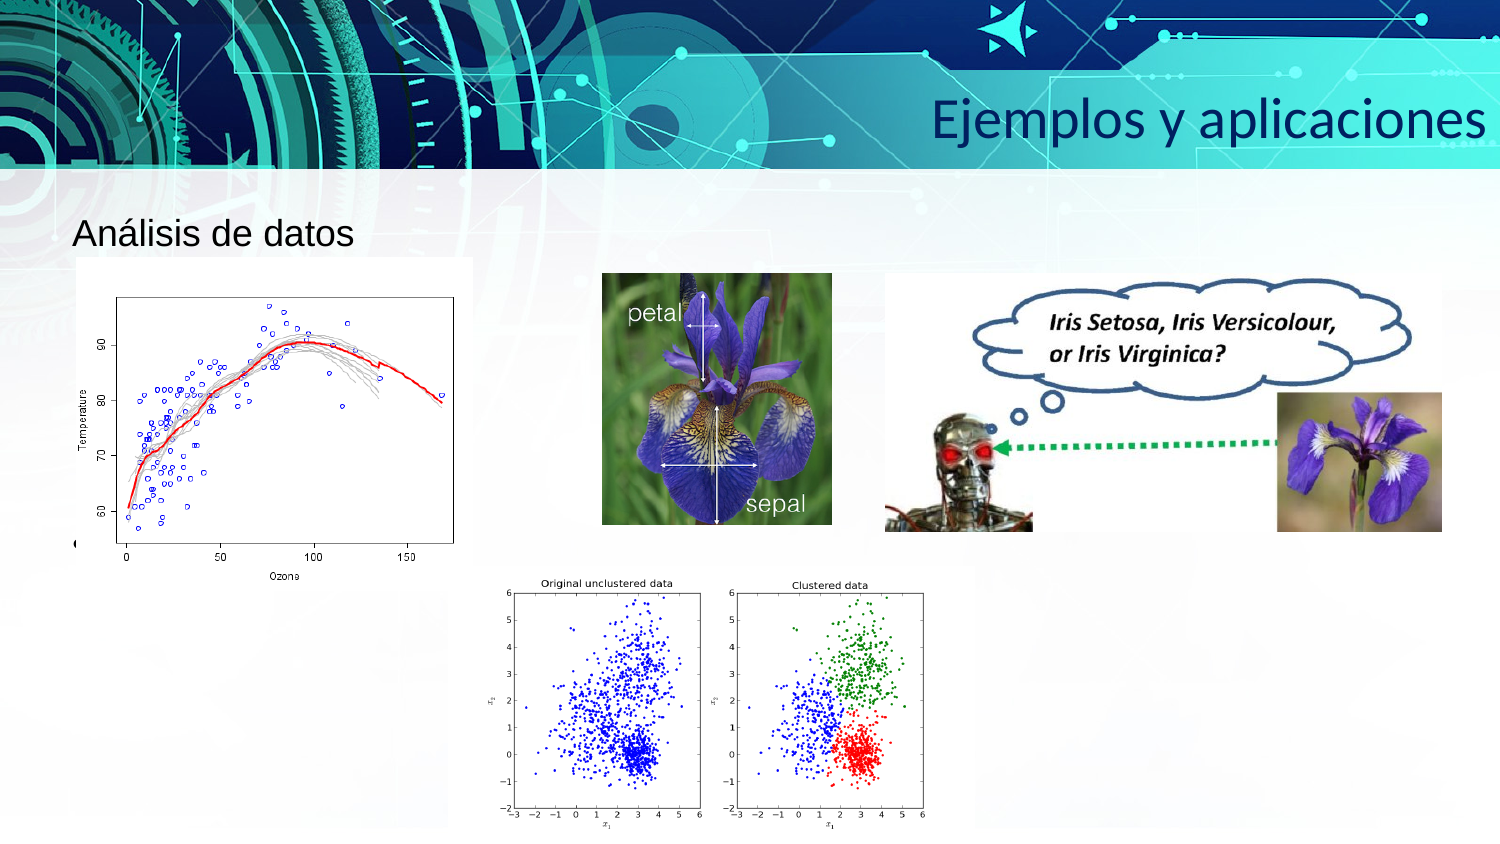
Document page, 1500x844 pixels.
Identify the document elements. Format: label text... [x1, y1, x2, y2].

text_box [477, 273, 952, 565]
text_box Análisis de datos [57, 202, 720, 715]
text_box Ejemplos y aplicaciones [150, 65, 1500, 165]
picture [0, 0, 1500, 844]
